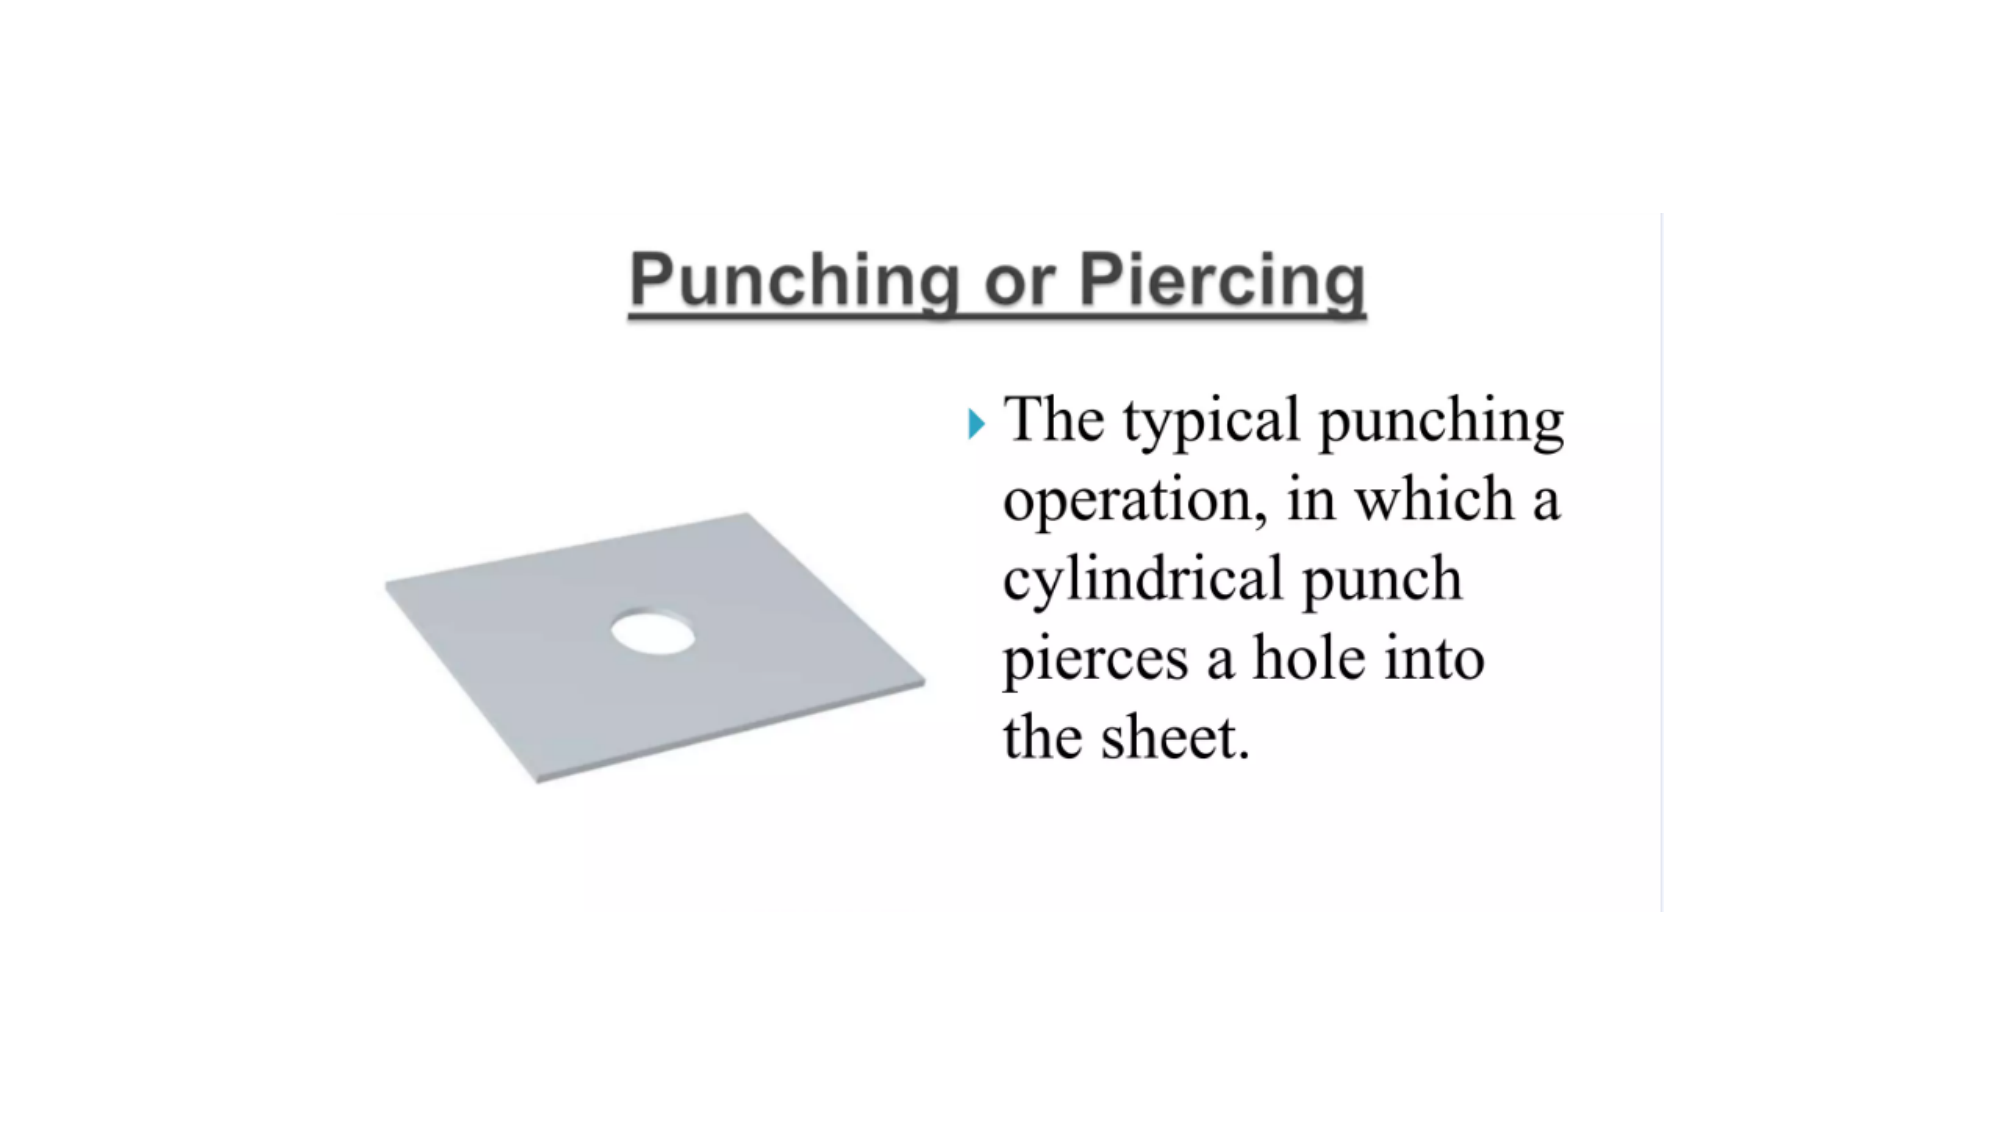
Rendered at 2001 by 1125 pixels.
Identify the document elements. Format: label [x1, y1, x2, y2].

picture [336, 213, 1664, 912]
